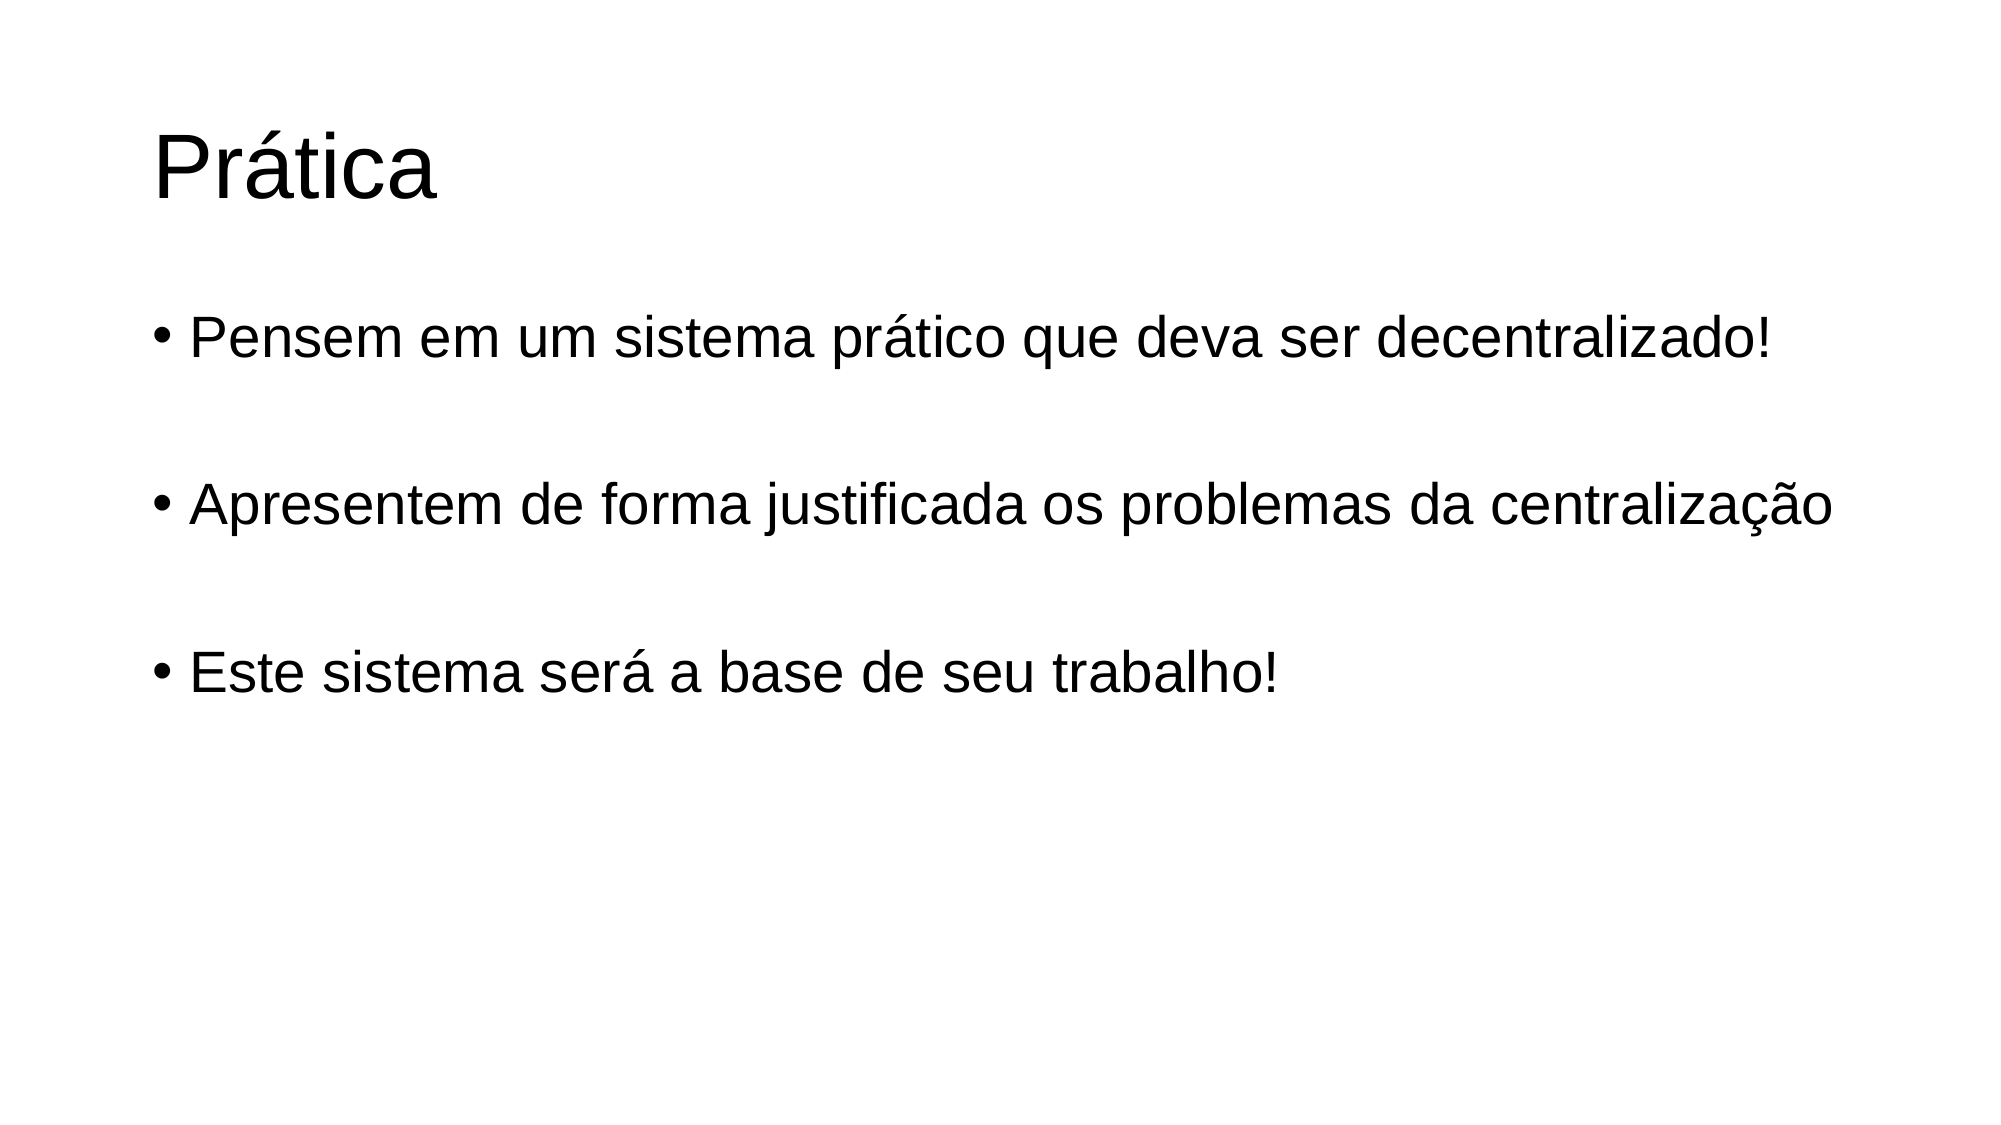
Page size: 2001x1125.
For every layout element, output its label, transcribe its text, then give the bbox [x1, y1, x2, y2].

text_box Pensem em um sistema prático que deva ser decentralizado! Apresentem de forma justificada os problemas da centralização Este sistema será a base de seu trabalho! [137, 299, 1863, 1014]
text_box Prática [137, 59, 1863, 278]
